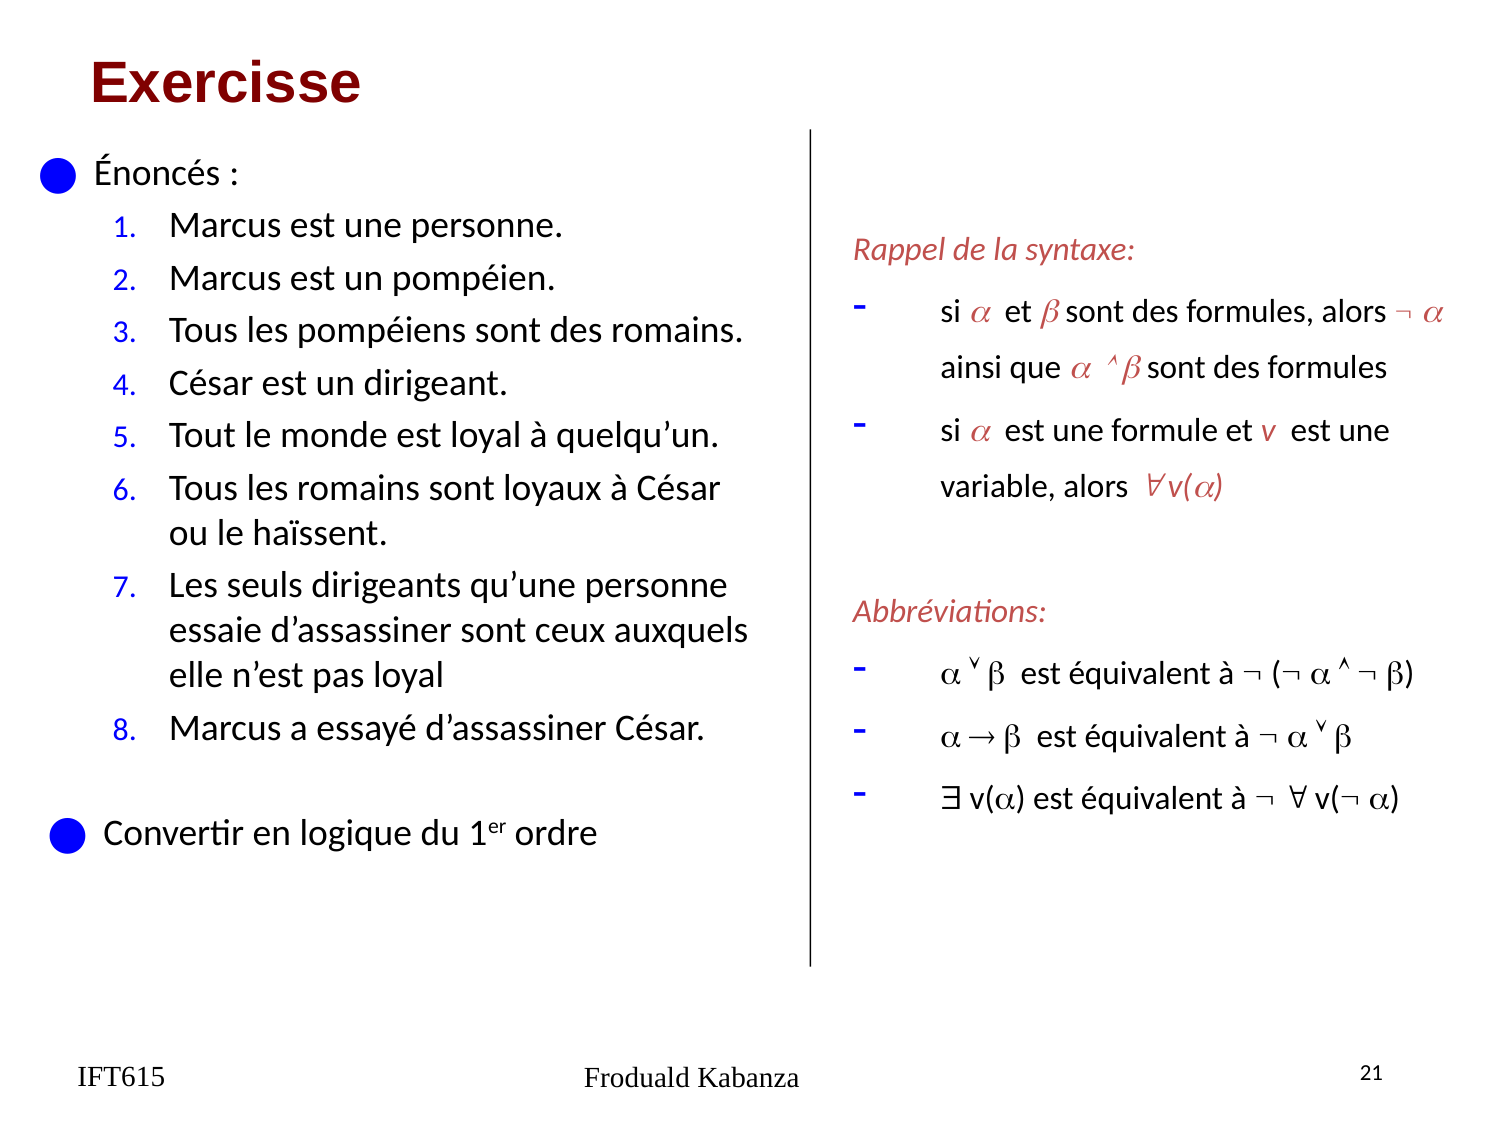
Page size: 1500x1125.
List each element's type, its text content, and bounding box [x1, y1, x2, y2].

slide_number IFT615 [62, 1050, 196, 1094]
list Rappel de la syntaxe: si  et  sont des formules, alors   ainsi que    sont des formules si  est une formule et v est une variable, alors  v() Abbréviations:    est équivalent à  (    )    est équivalent à      v() est équivalent à   v( ) [837, 203, 1485, 941]
footer Froduald Kabanza [569, 1050, 951, 1095]
slide_number 21 [1344, 1050, 1425, 1095]
text_box Énoncés : Marcus est une personne. Marcus est un pompéien. Tous les pompéiens sont des romains. César est un dirigeant. Tout le monde est loyal à quelqu’un. Tous les romains sont loyaux à César ou le haïssent. Les seuls dirigeants qu’une personne essaie d’assassiner sont ceux auxquels elle n’est pas loyal Marcus a essayé d’assassiner César. Convertir en logique du 1er ordre [22, 140, 783, 978]
title Exercisse [75, 29, 1425, 130]
